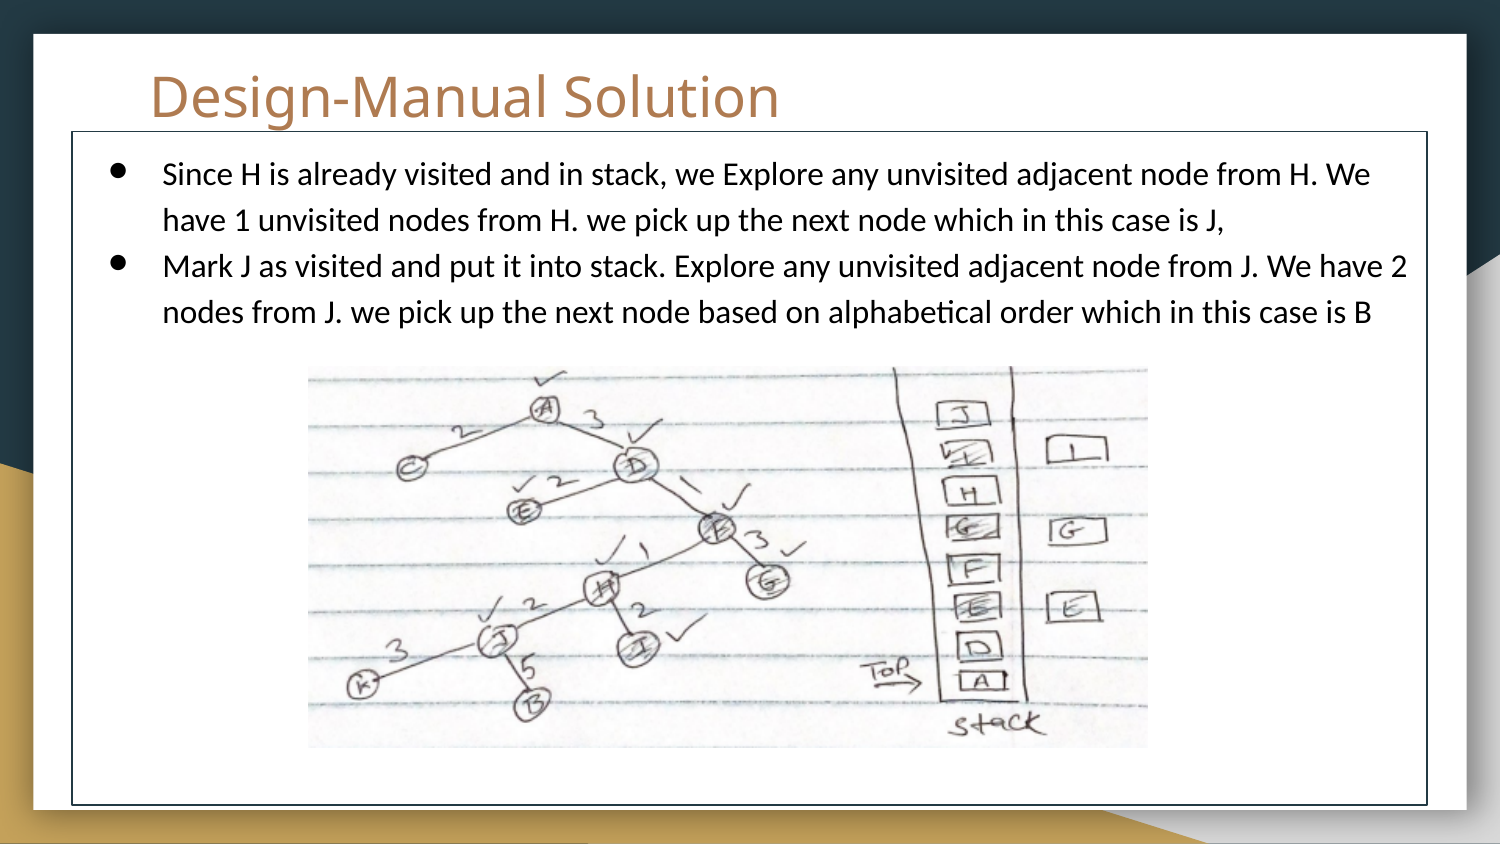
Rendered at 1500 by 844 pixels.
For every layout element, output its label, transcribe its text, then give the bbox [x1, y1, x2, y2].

picture [308, 366, 1149, 748]
title Design-Manual Solution [134, 46, 1366, 131]
list Since H is already visited and in stack, we Explore any unvisited adjacent node from H. We have 1 unvisited nodes from H. we pick up the next node which in this case is J, Mark J as visited and put it into stack. Explore any unvisited adjacent node from J. We have 2 nodes from J. we pick up the next node based on alphabetical order which in this case is B [72, 131, 1427, 805]
